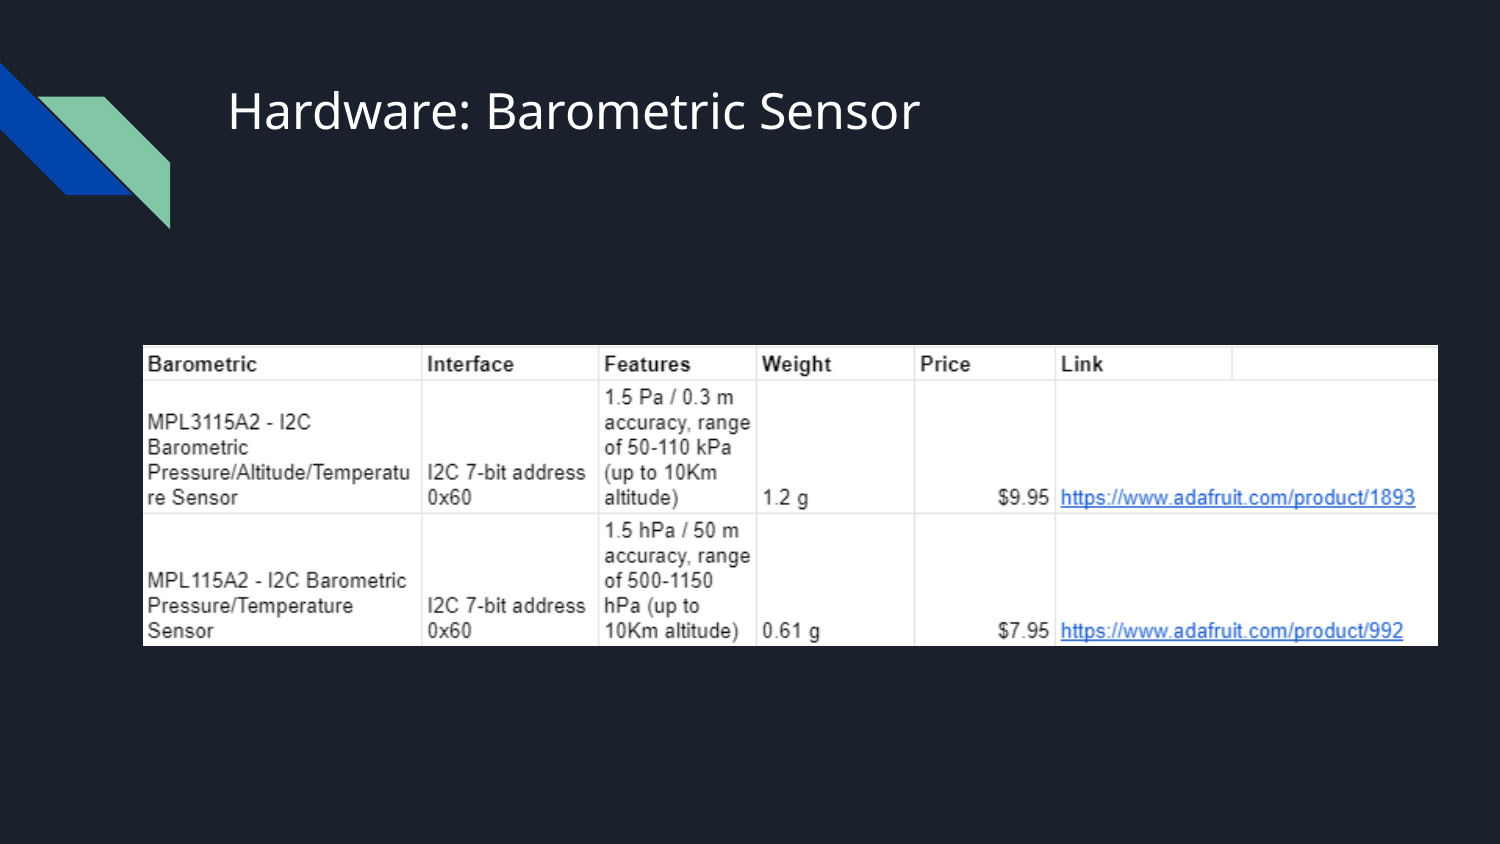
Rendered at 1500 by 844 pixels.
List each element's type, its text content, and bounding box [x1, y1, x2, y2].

title Hardware: Barometric Sensor [212, 64, 1368, 215]
picture [143, 345, 1438, 647]
